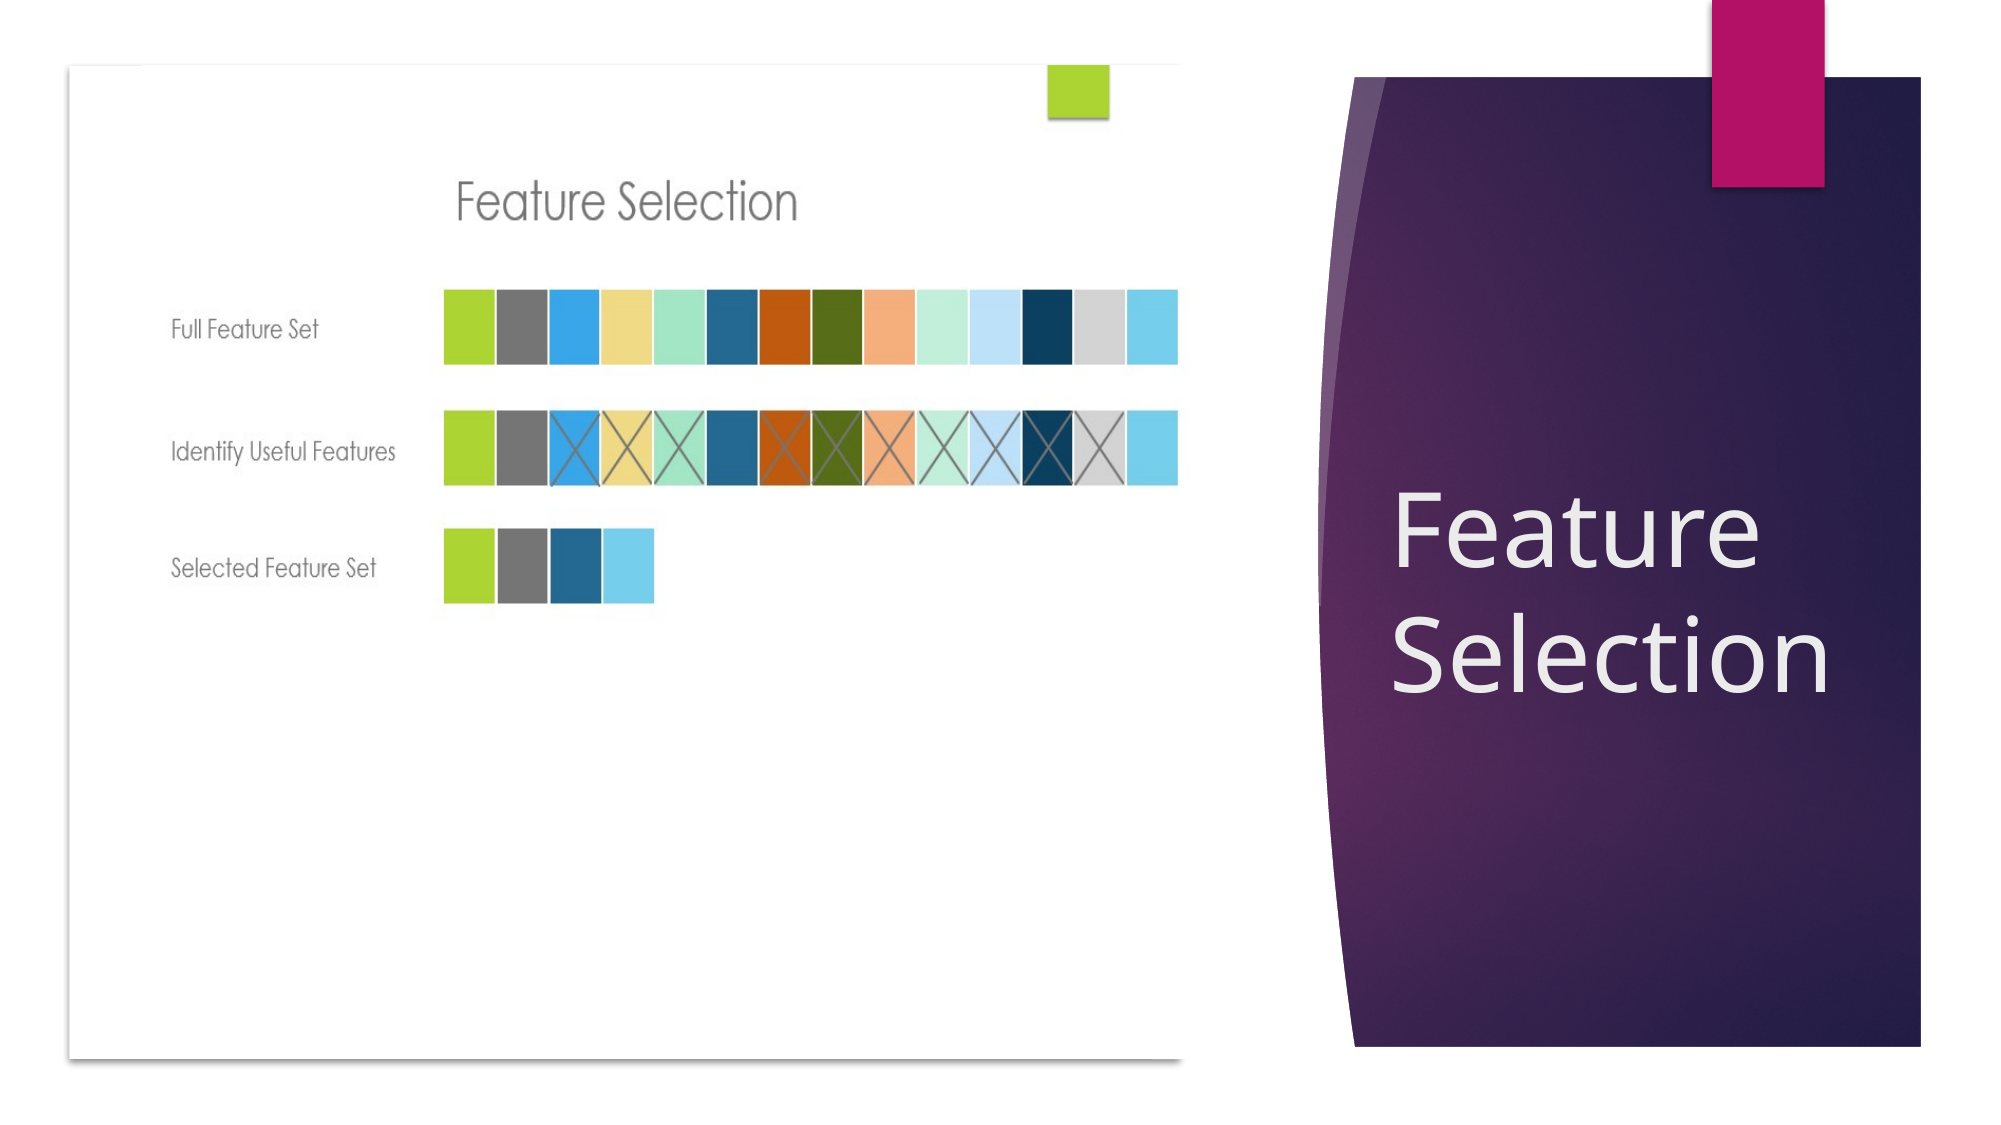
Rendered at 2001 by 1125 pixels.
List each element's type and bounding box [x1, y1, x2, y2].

text_box [0, 0, 2000, 1125]
text_box [69, 64, 1367, 1060]
list [142, 65, 1200, 755]
